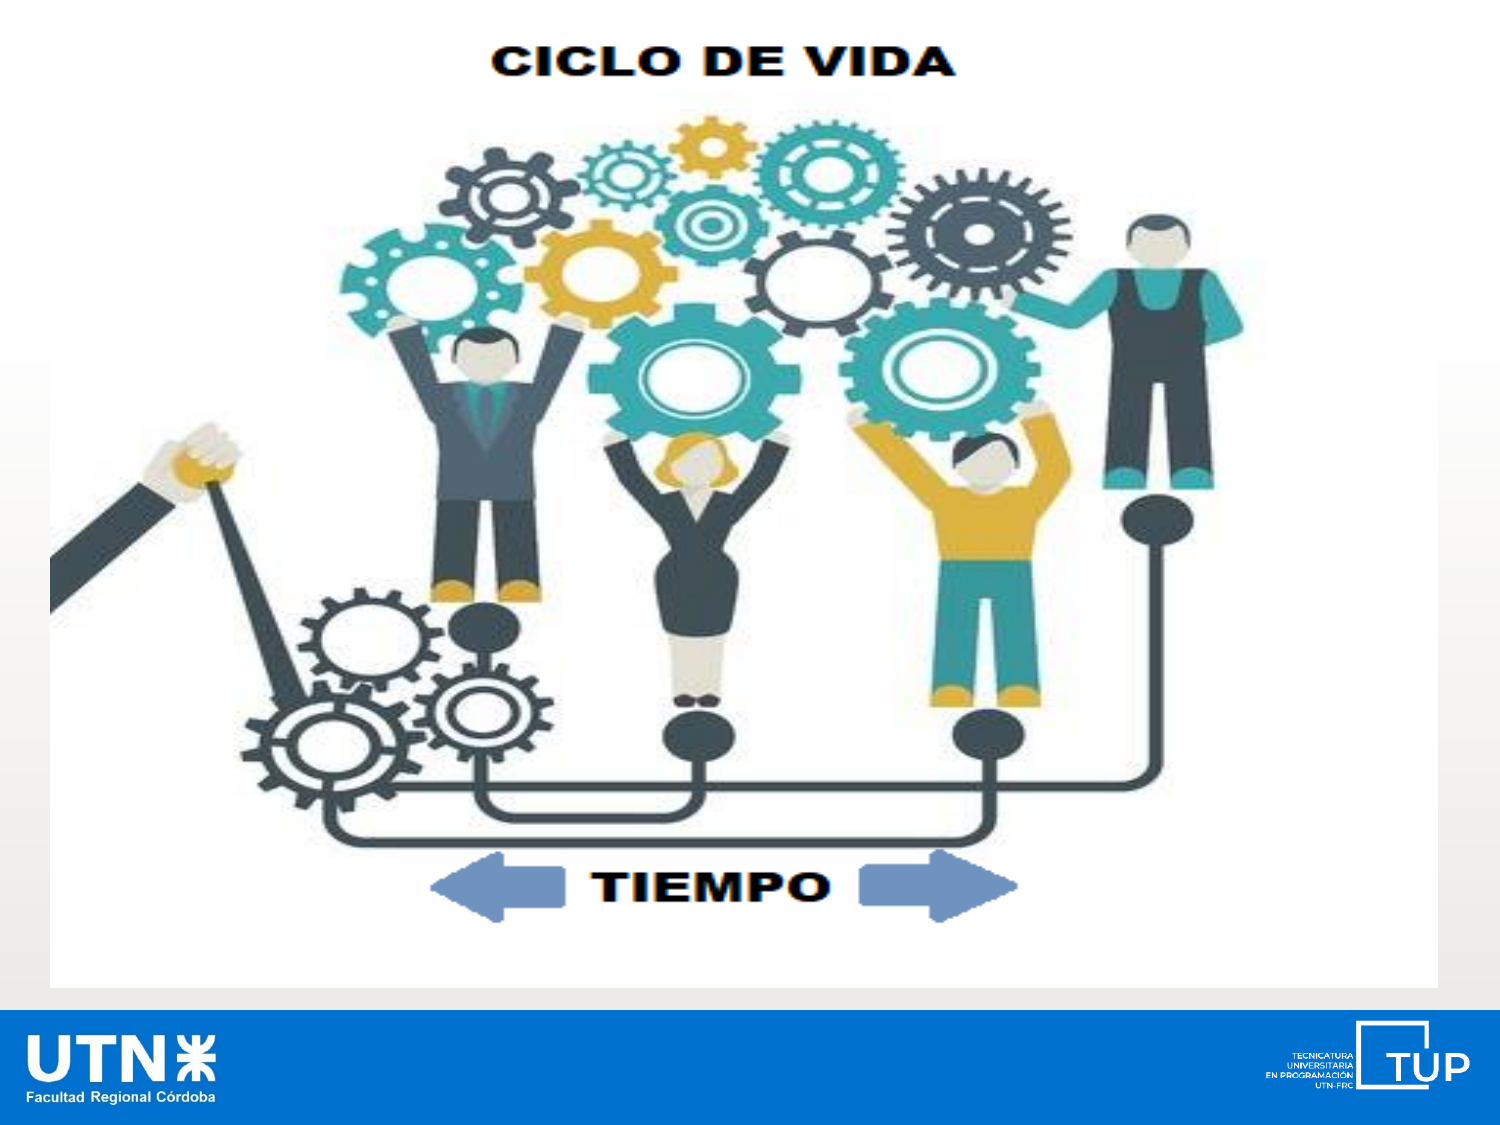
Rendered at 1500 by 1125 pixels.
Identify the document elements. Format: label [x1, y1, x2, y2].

picture [49, 0, 1438, 989]
picture [24, 1031, 219, 1106]
picture [0, 1011, 1500, 1125]
text_box [0, 1012, 1499, 1125]
